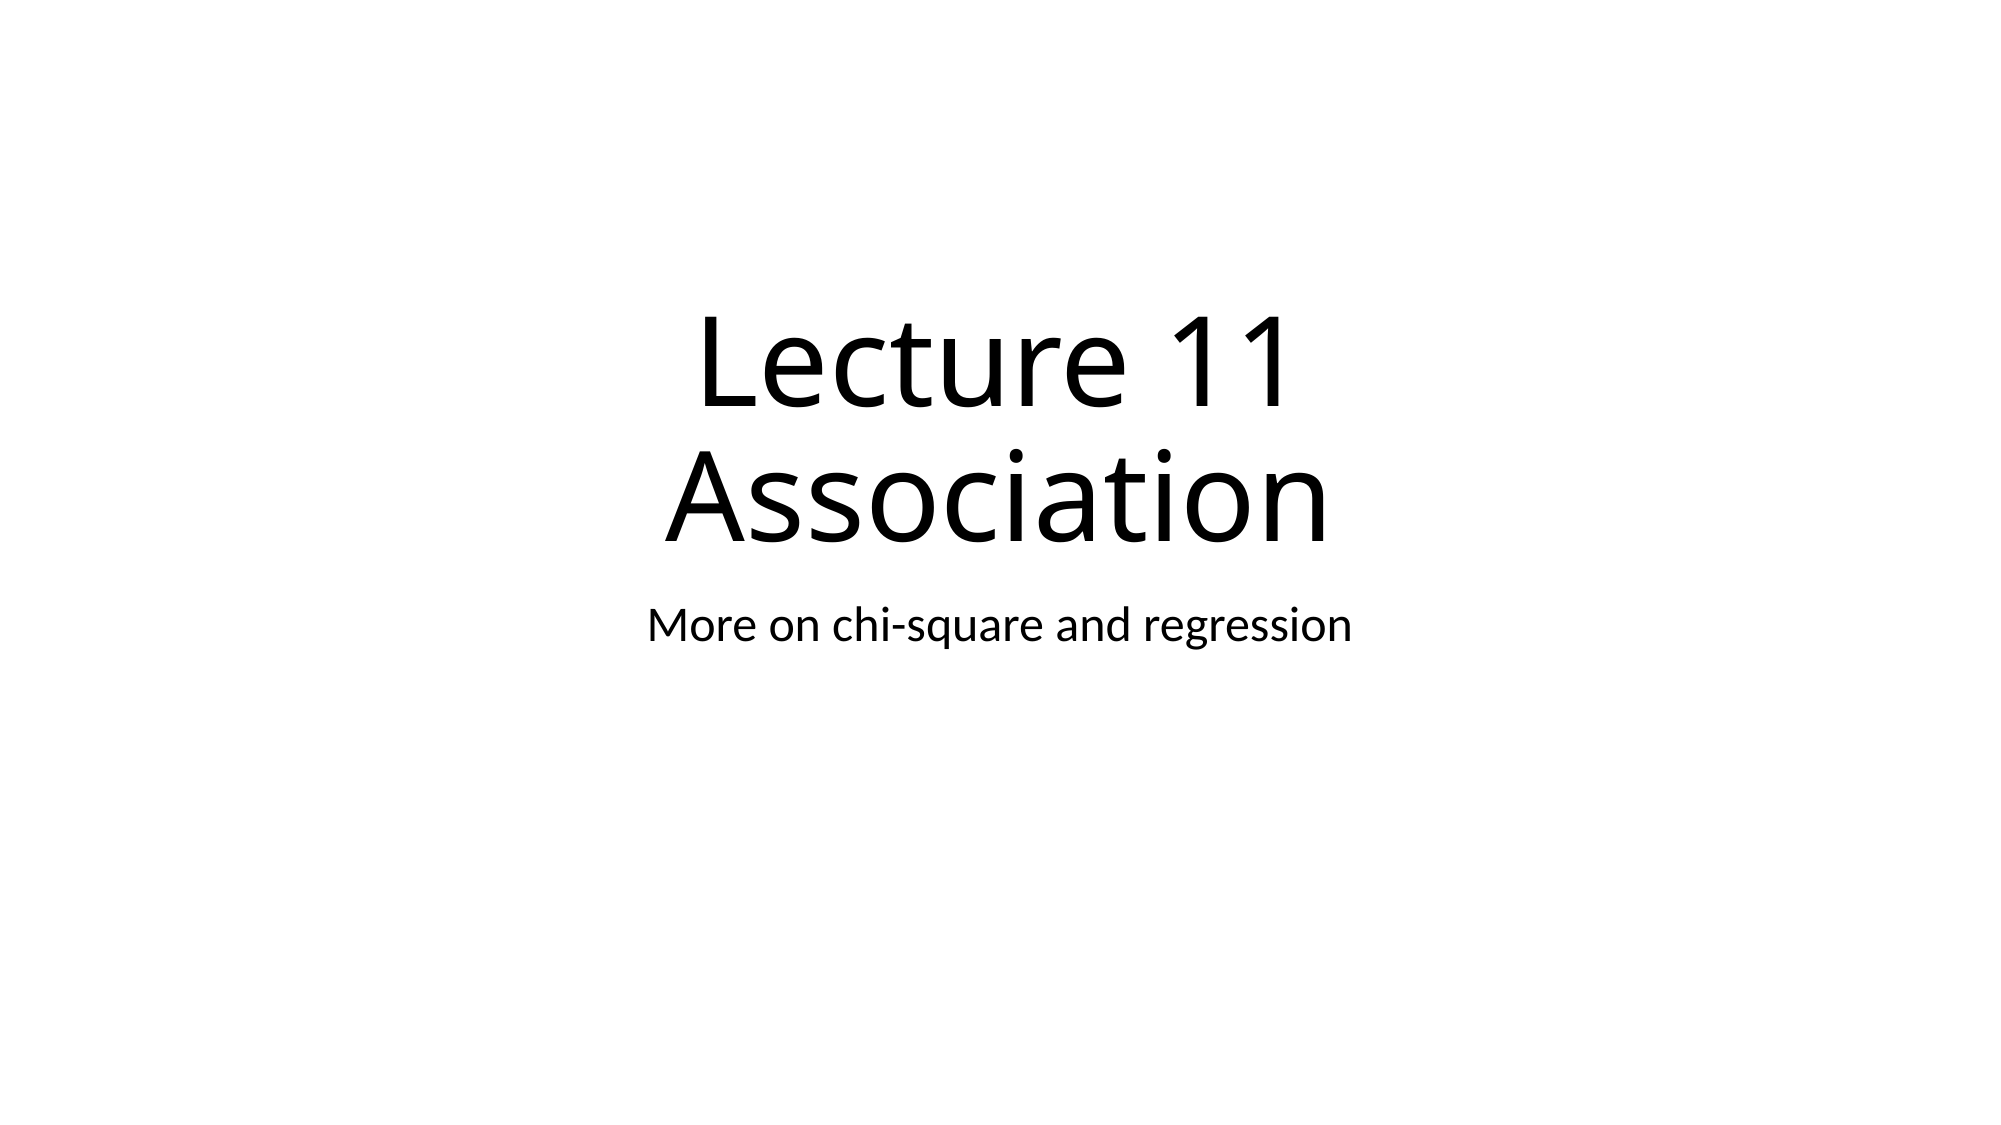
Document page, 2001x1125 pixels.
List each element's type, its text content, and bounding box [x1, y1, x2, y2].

subtitle More on chi-square and regression [249, 590, 1750, 863]
title Lecture 11 Association [249, 184, 1750, 576]
